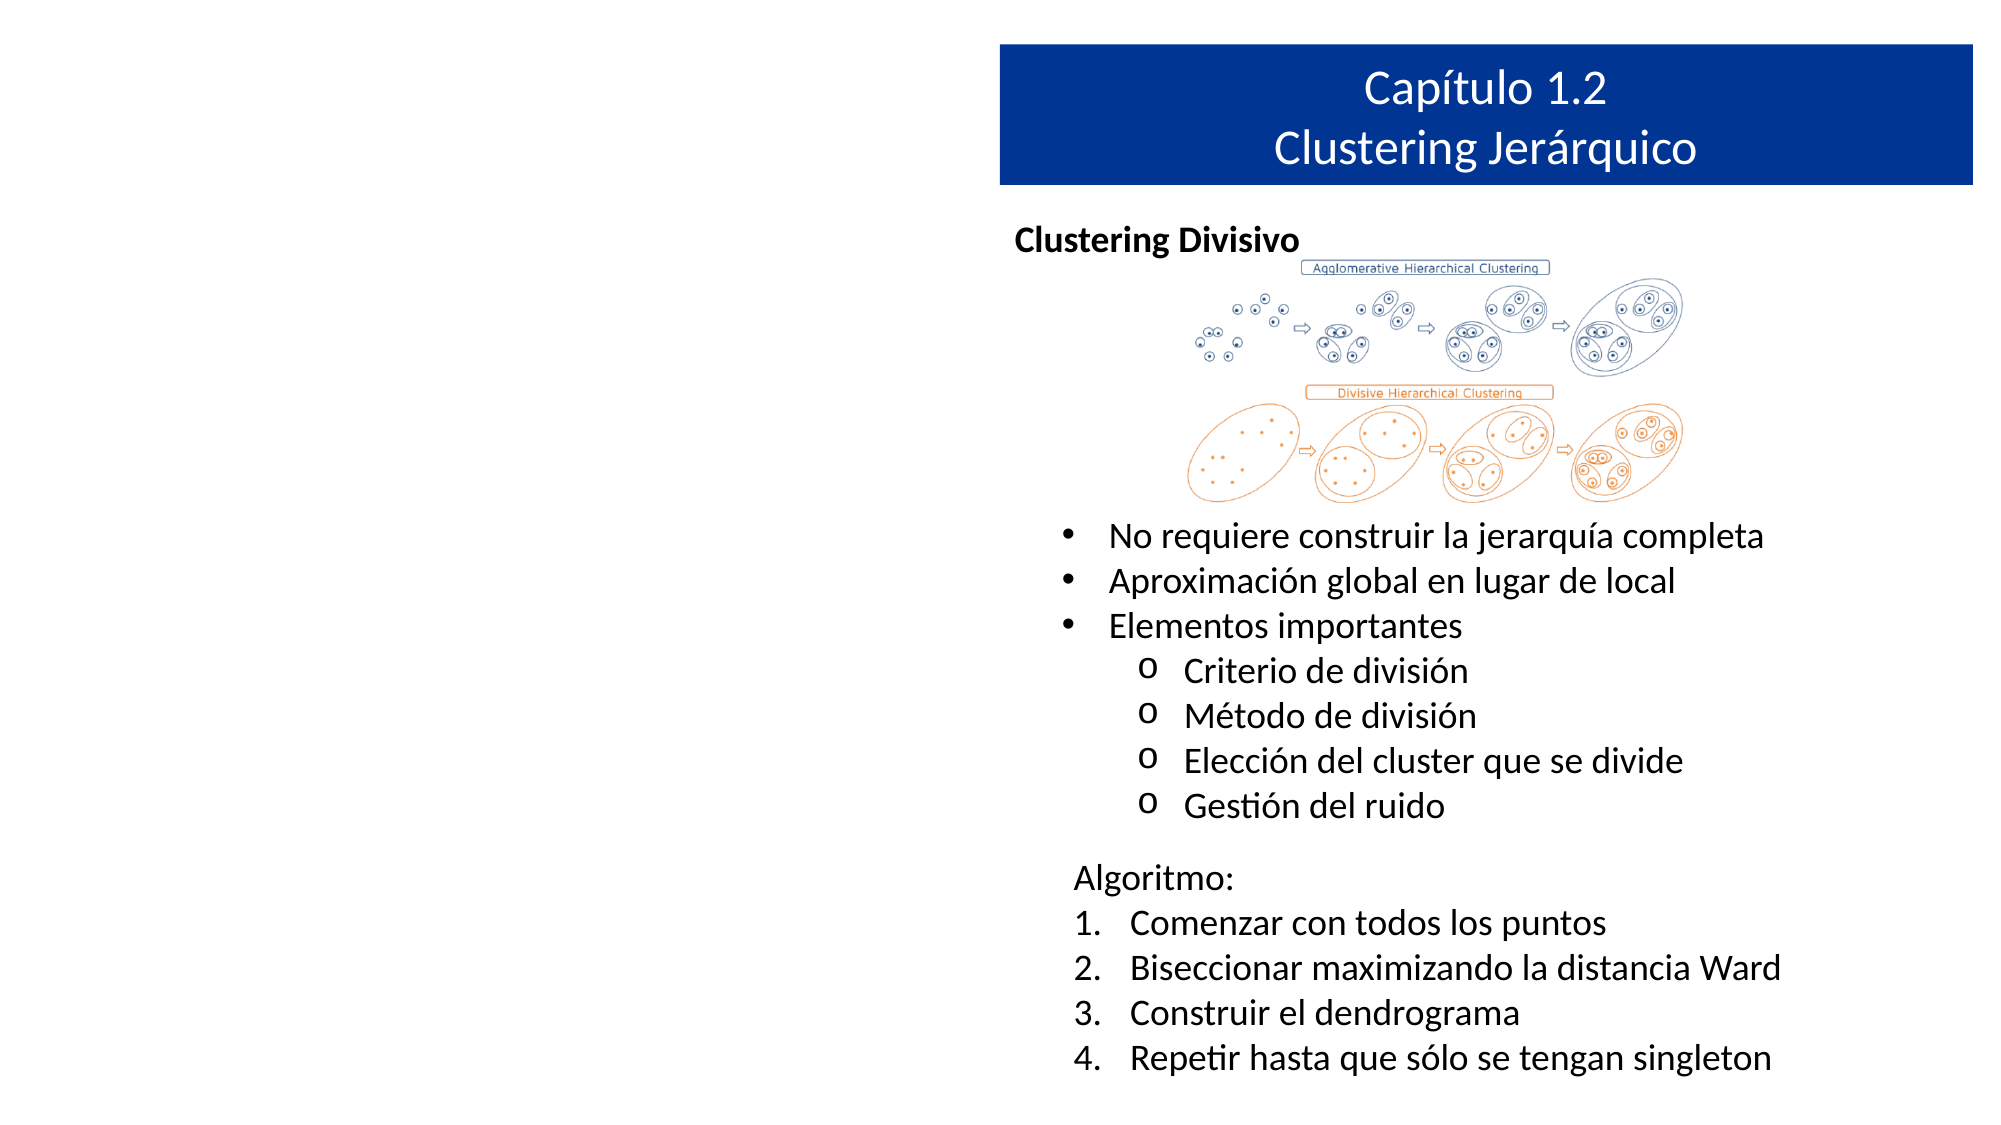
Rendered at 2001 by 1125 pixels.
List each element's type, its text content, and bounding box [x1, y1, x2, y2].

picture [1176, 255, 1686, 503]
text_box No requiere construir la jerarquía completa Aproximación global en lugar de local Elementos importantes Criterio de división Método de división Elección del cluster que se divide Gestión del ruido [1047, 503, 1922, 834]
text_box Capítulo 1.2 Clustering Jerárquico [998, 42, 1975, 187]
text_box Clustering Divisivo [999, 208, 1733, 268]
text_box Algoritmo: Comenzar con todos los puntos Biseccionar maximizando la distancia Ward Construir el dendrograma Repetir hasta que sólo se tengan singleton [1058, 845, 1910, 1086]
